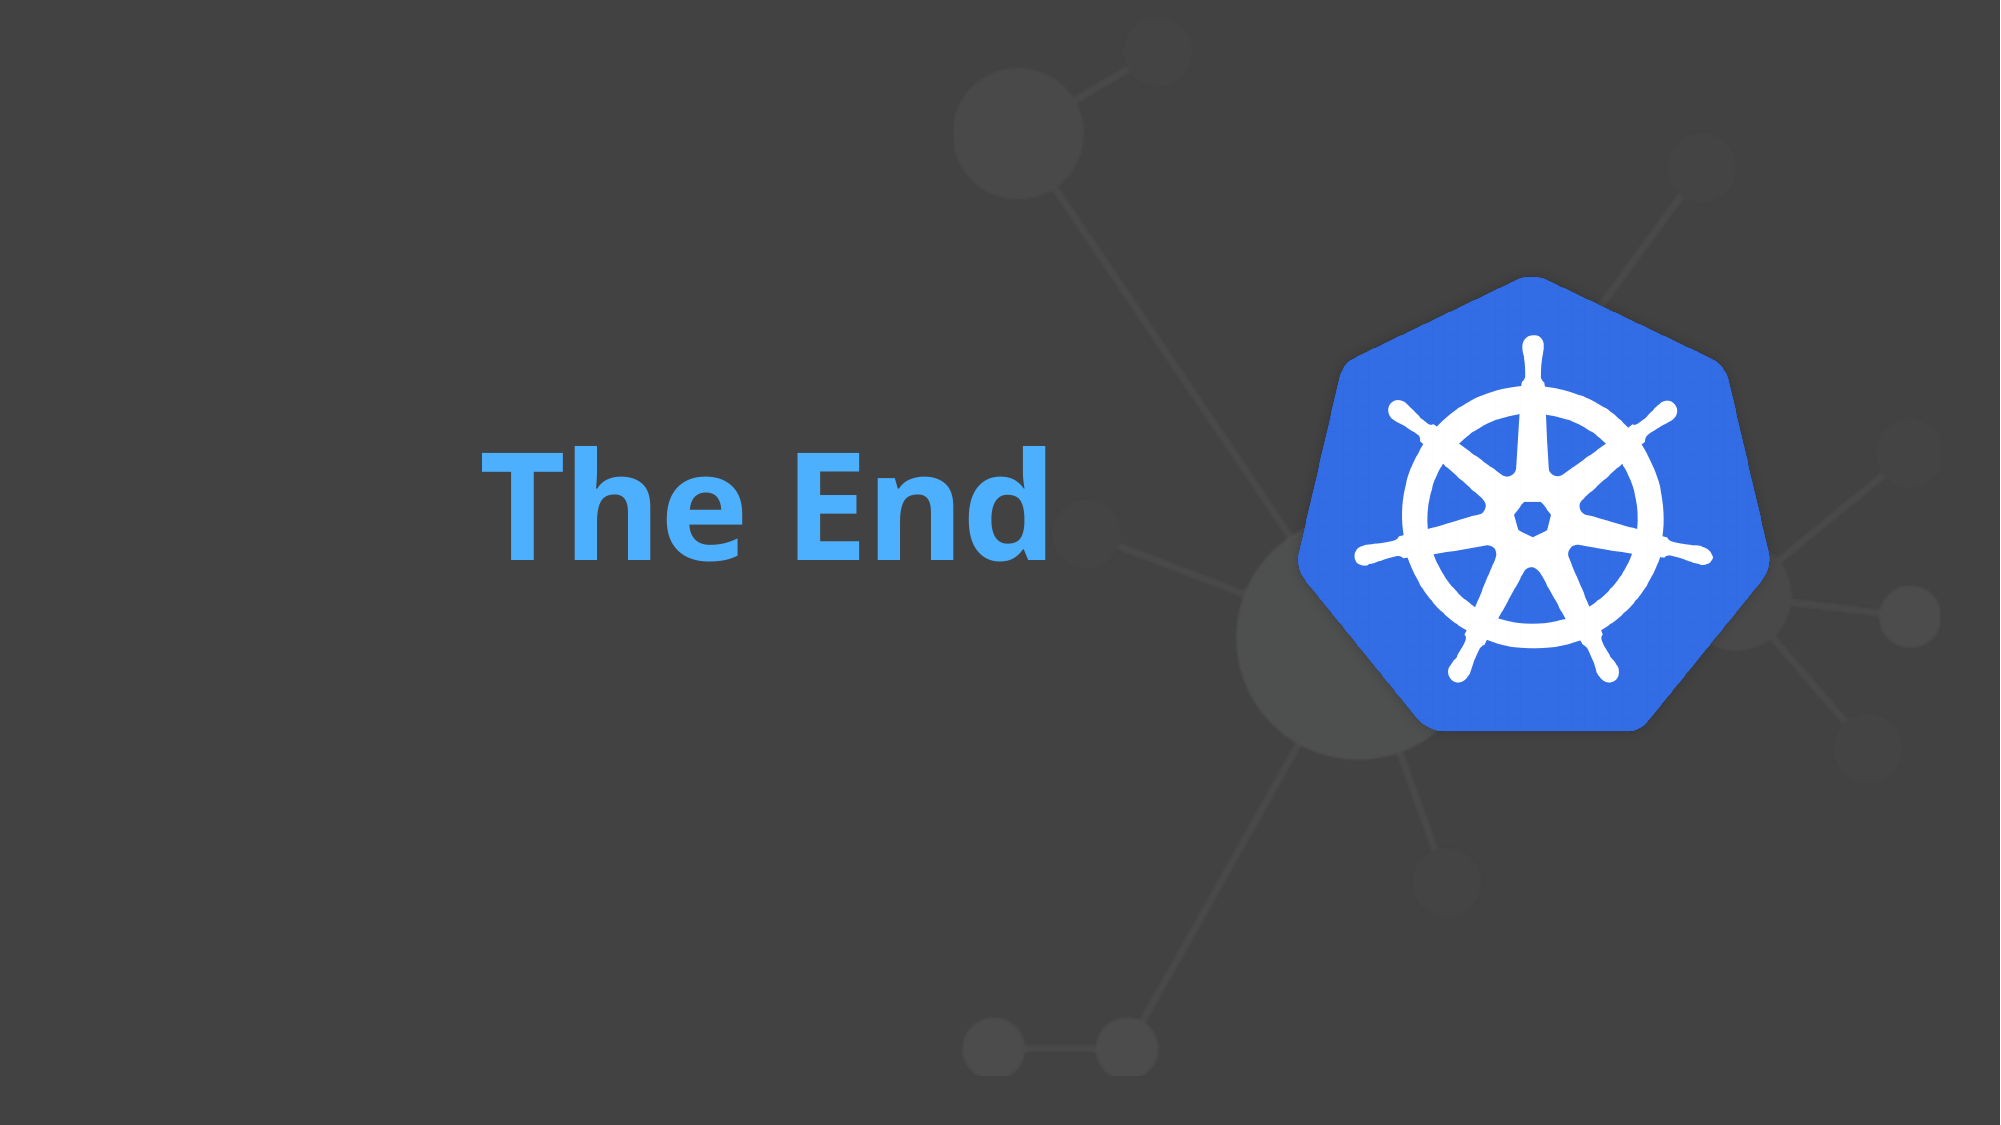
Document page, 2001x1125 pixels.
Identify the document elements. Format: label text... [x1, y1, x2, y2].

picture [1293, 264, 1774, 744]
title The End [3, 430, 1286, 578]
